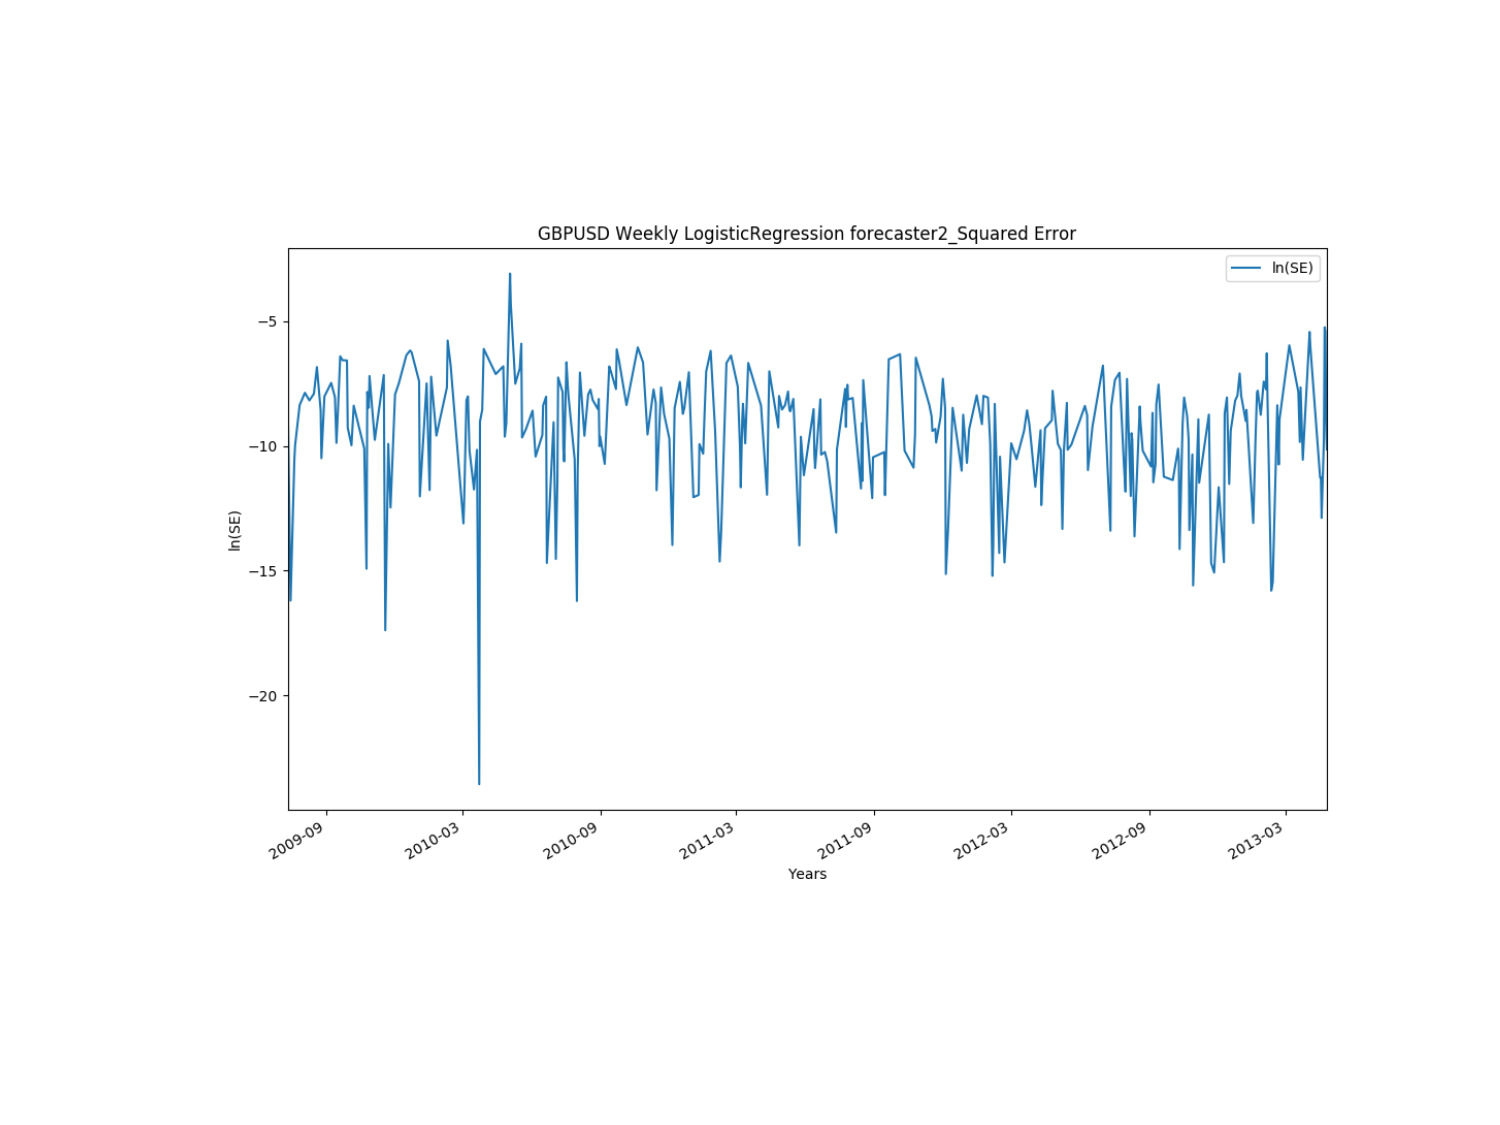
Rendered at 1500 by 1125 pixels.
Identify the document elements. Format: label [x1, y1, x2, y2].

picture [119, 149, 1461, 976]
